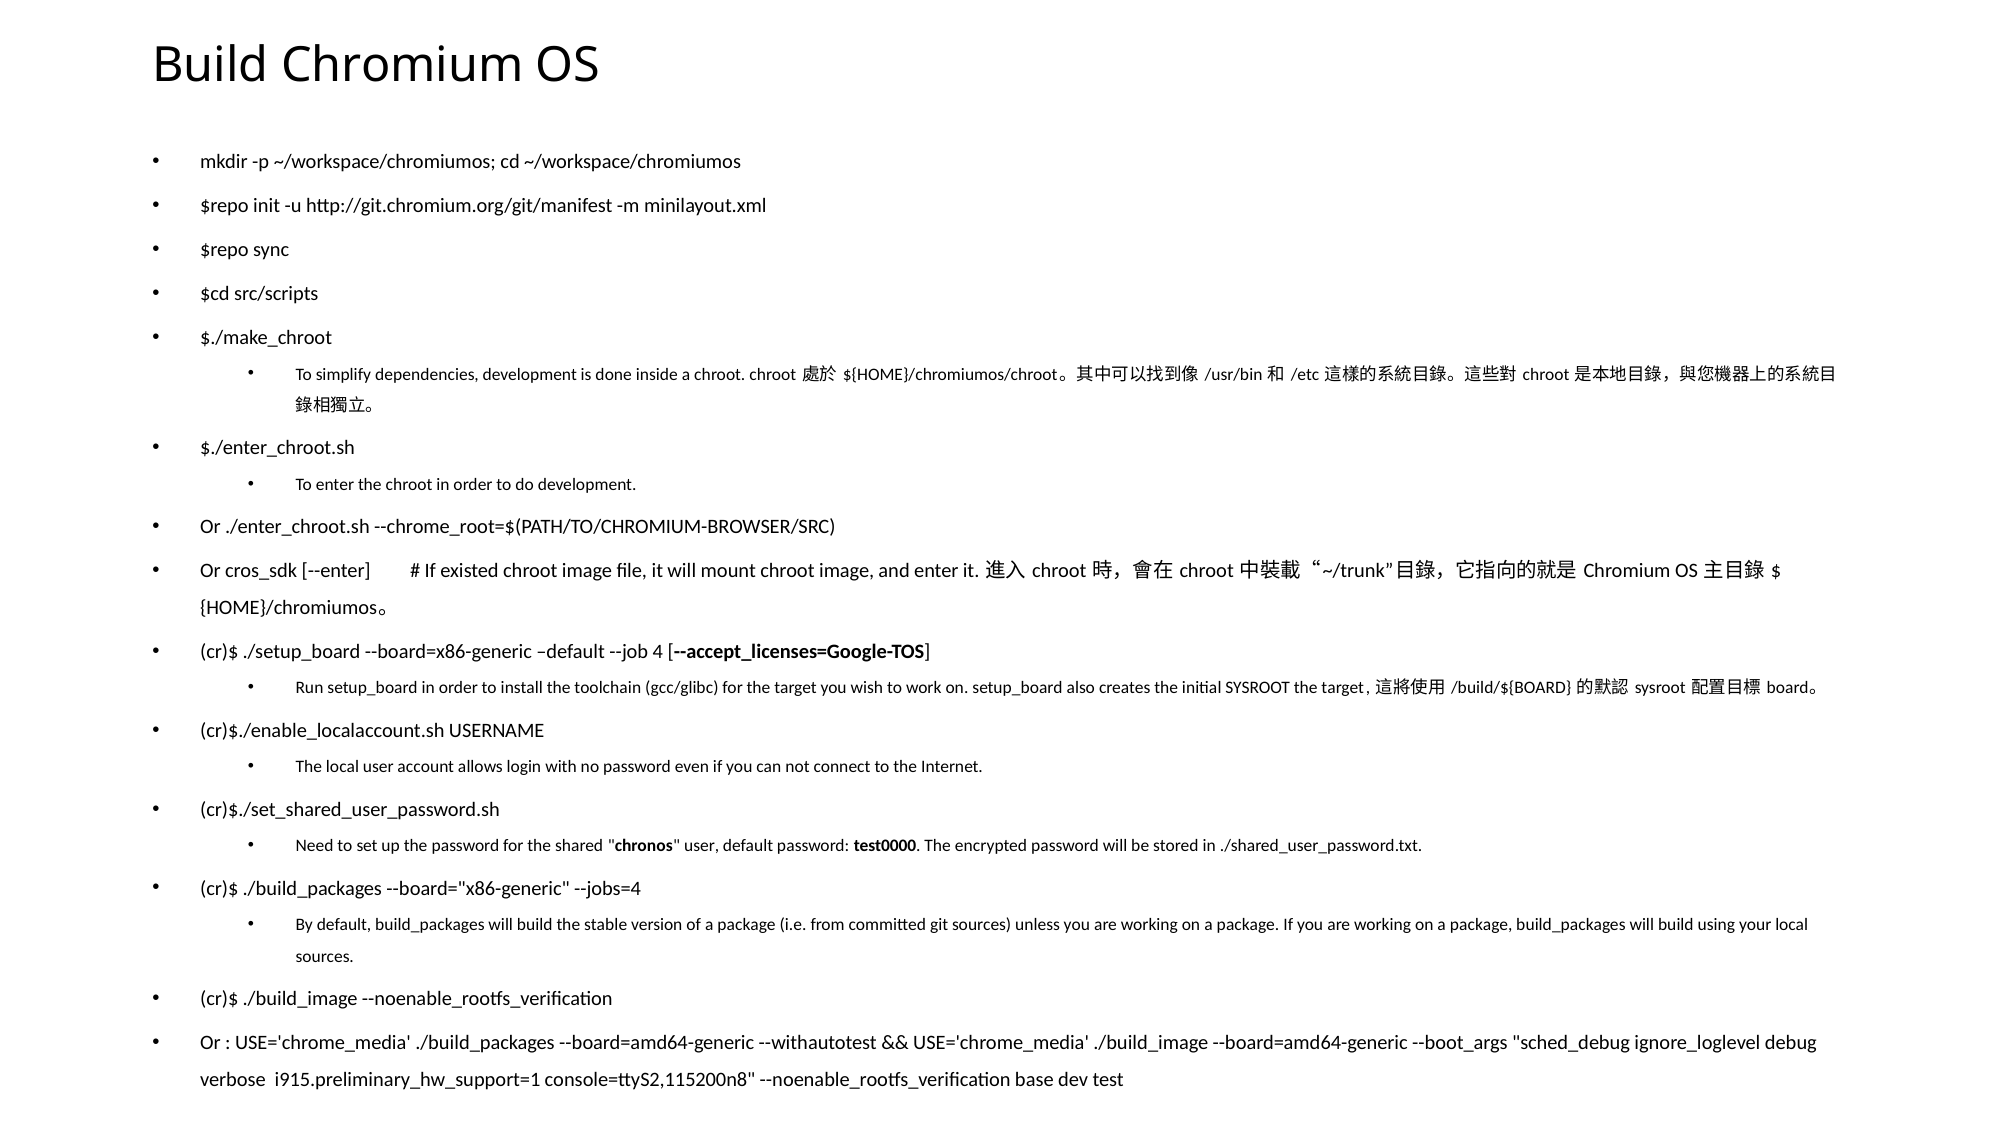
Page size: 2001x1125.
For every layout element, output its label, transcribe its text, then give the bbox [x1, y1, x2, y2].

list mkdir -p ~/workspace/chromiumos; cd ~/workspace/chromiumos $repo init -u http://git.chromium.org/git/manifest -m minilayout.xml $repo sync $cd src/scripts $./make_chroot To simplify dependencies, development is done inside a chroot. chroot 處於 ${HOME}/chromiumos/chroot。其中可以找到像 /usr/bin 和 /etc 這樣的系統目錄。這些對 chroot 是本地目錄，與您機器上的系統目錄相獨立。 $./enter_chroot.sh To enter the chroot in order to do development. Or ./enter_chroot.sh --chrome_root=$(PATH/TO/CHROMIUM-BROWSER/SRC) Or cros_sdk [--enter] # If existed chroot image file, it will mount chroot image, and enter it. 進入 chroot 時，會在 chroot 中裝載“~/trunk”目錄，它指向的就是 Chromium OS 主目錄 ${HOME}/chromiumos。 (cr)$ ./setup_board --board=x86-generic –default --job 4 [--accept_licenses=Google-TOS] Run setup_board in order to install the toolchain (gcc/glibc) for the target you wish to work on. setup_board also creates the initial SYSROOT the target, 這將使用 /build/${BOARD} 的默認 sysroot 配置目標 board。 (cr)$./enable_localaccount.sh USERNAME The local user account allows login with no password even if you can not connect to the Internet. (cr)$./set_shared_user_password.sh Need to set up the password for the shared "chronos" user, default password: test0000. The encrypted password will be stored in ./shared_user_password.txt. (cr)$ ./build_packages --board="x86-generic" --jobs=4 By default, build_packages will build the stable version of a package (i.e. from committed git sources) unless you are working on a package. If you are working on a package, build_packages will build using your local sources. (cr)$ ./build_image --noenable_rootfs_verification Or : USE='chrome_media' ./build_packages --board=amd64-generic --withautotest && USE='chrome_media' ./build_image --board=amd64-generic --boot_args "sched_debug ignore_loglevel debug verbose i915.preliminary_hw_support=1 console=ttyS2,115200n8" --noenable_rootfs_verification base dev test [137, 128, 1863, 1111]
title Build Chromium OS [137, 31, 1863, 100]
